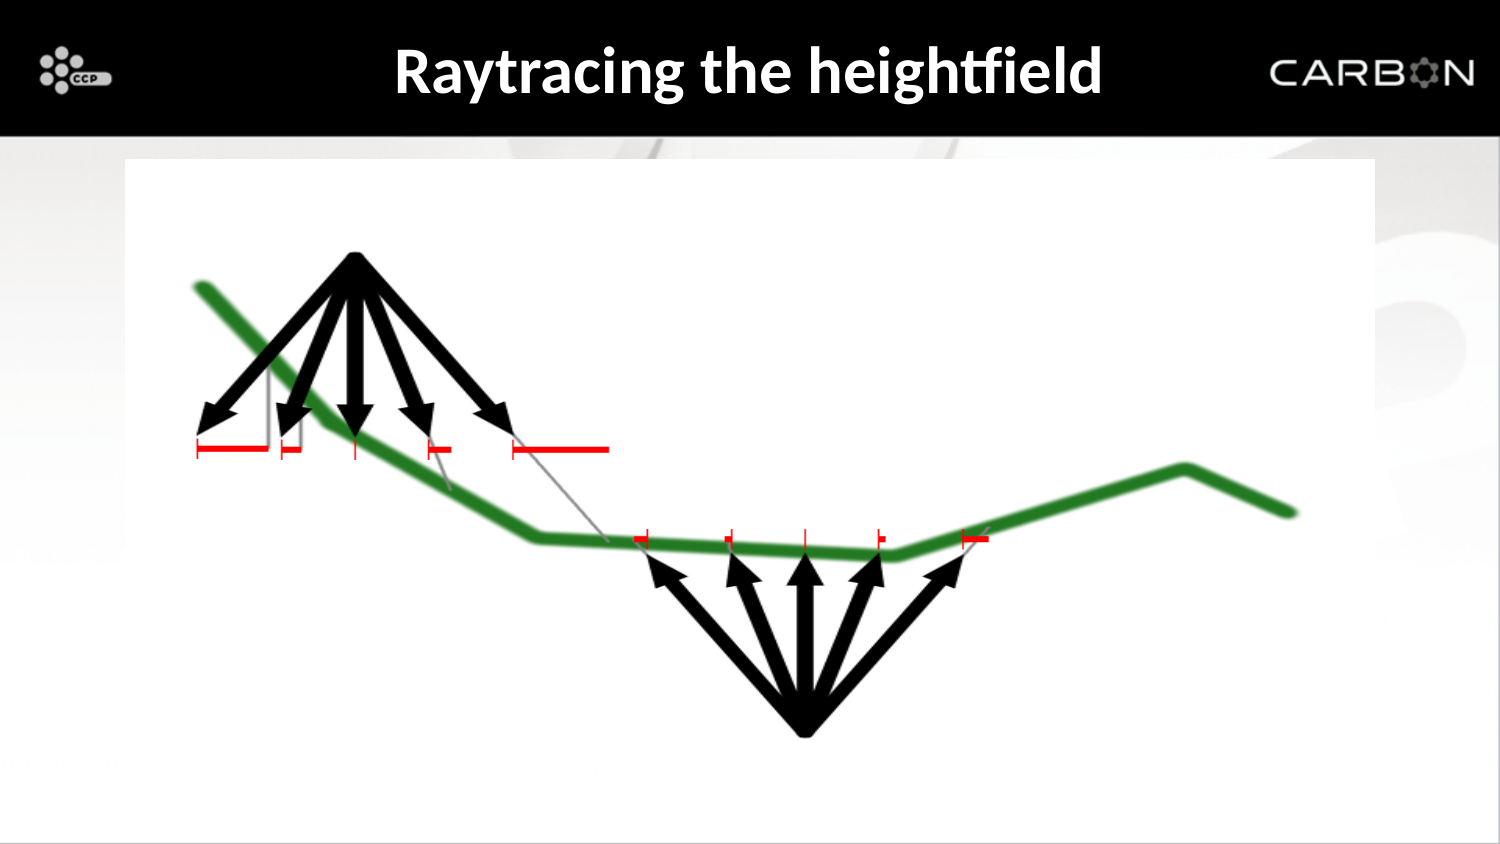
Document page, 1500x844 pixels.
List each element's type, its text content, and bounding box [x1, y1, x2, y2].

picture [0, 0, 1500, 844]
title Raytracing the heightfield [75, 0, 1425, 135]
